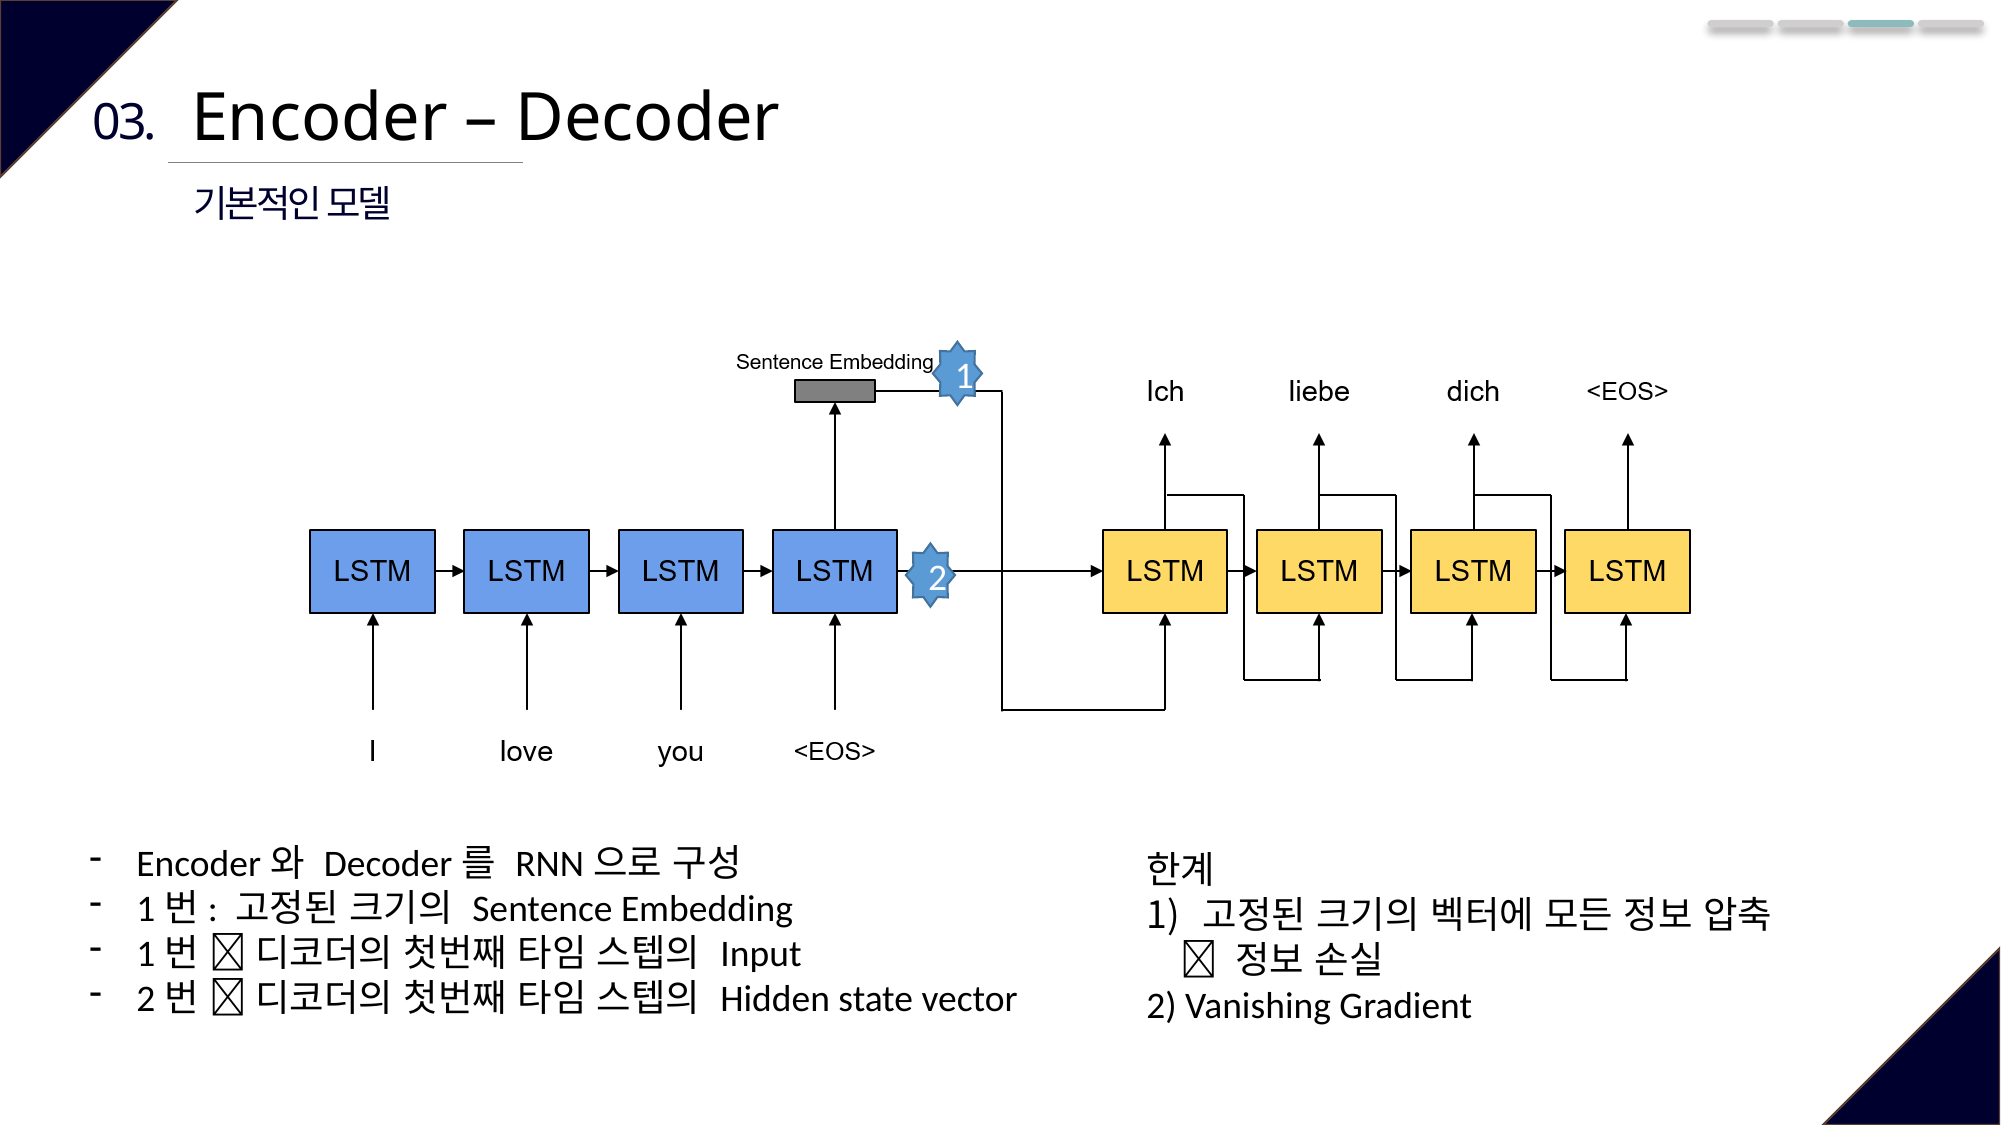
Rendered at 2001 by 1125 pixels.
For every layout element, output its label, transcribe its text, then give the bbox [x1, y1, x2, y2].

picture [309, 332, 1691, 793]
text_box 기본적인 모델 [178, 173, 407, 233]
text_box 한계 고정된 크기의 벡터에 모든 정보 압축  정보 손실 2) Vanishing Gradient [1131, 838, 2000, 1033]
text_box 03. [78, 81, 172, 157]
text_box Encoder – Decoder [176, 66, 797, 161]
text_box Encoder와 Decoder를 RNN으로 구성 1번: 고정된 크기의 Sentence Embedding 1번  디코더의 첫번째 타임 스텝의 Input 2번  디코더의 첫번째 타임 스텝의 Hidden state vector [74, 831, 1132, 1027]
